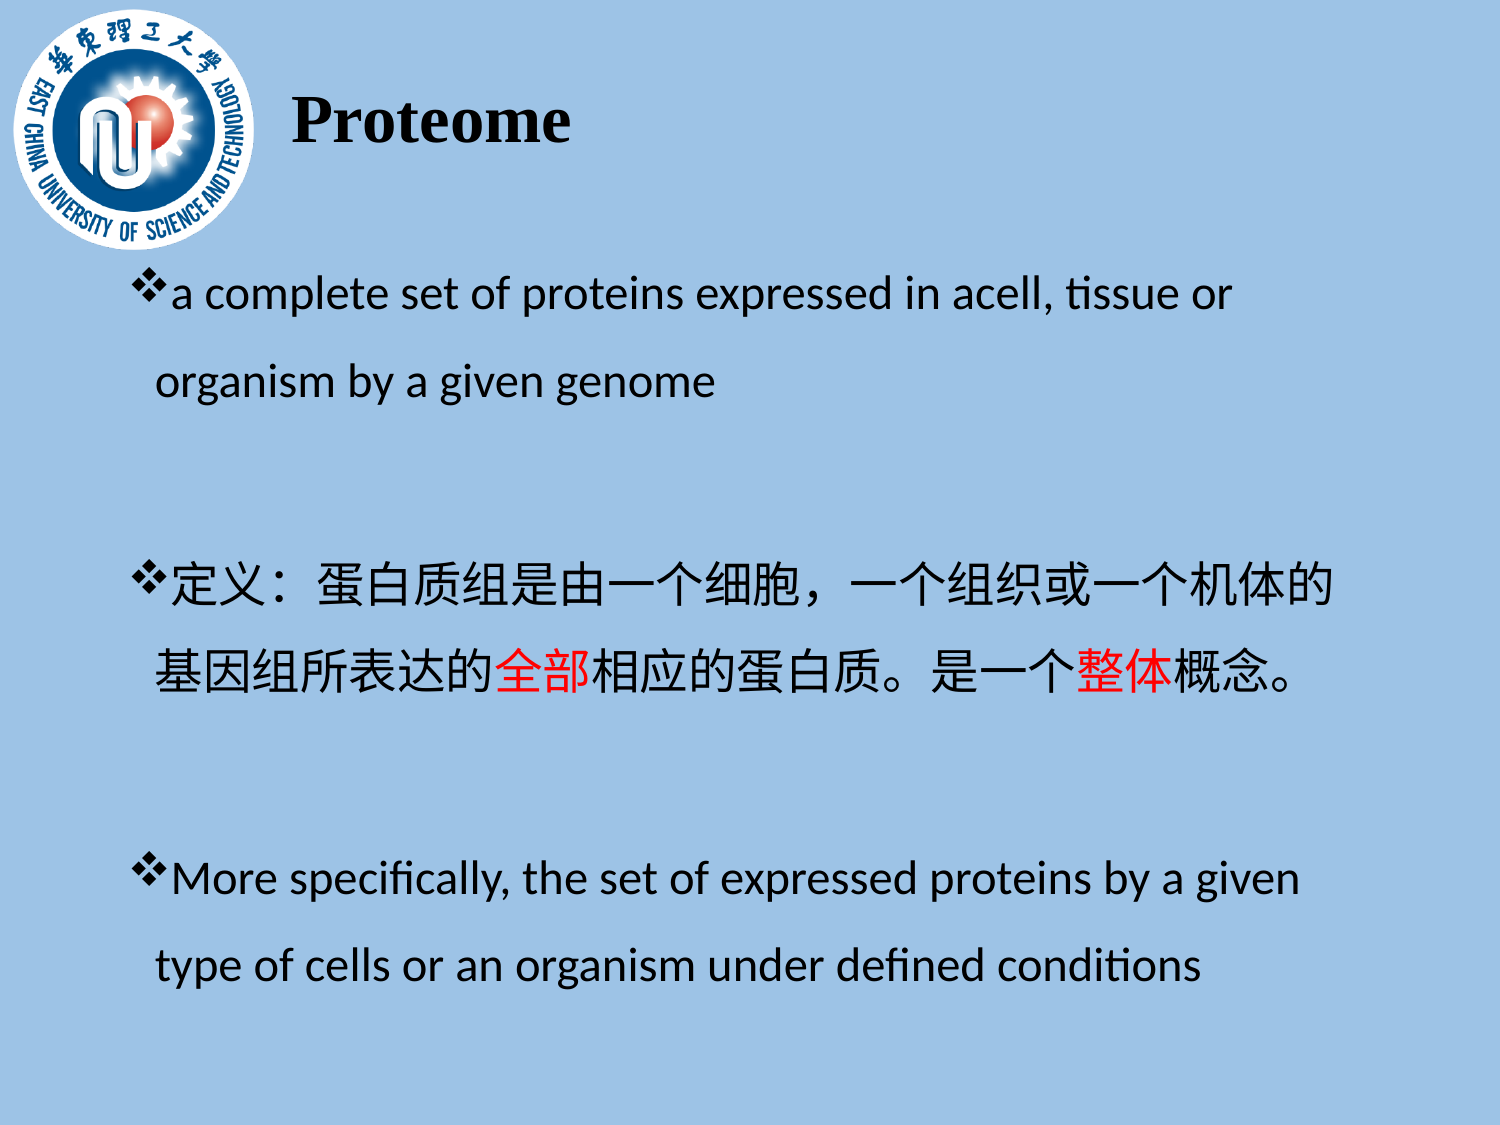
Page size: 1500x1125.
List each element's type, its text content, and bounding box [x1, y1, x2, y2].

title Proteome [276, 18, 1334, 222]
picture [13, 9, 254, 250]
list a complete set of proteins expressed in acell, tissue or organism by a given genome 定义：蛋白质组是由一个细胞，一个组织或一个机体的基因组所表达的全部相应的蛋白质。是一个整体概念。 More specifically, the set of expressed proteins by a given type of cells or an organism under defined conditions [112, 224, 1388, 1000]
